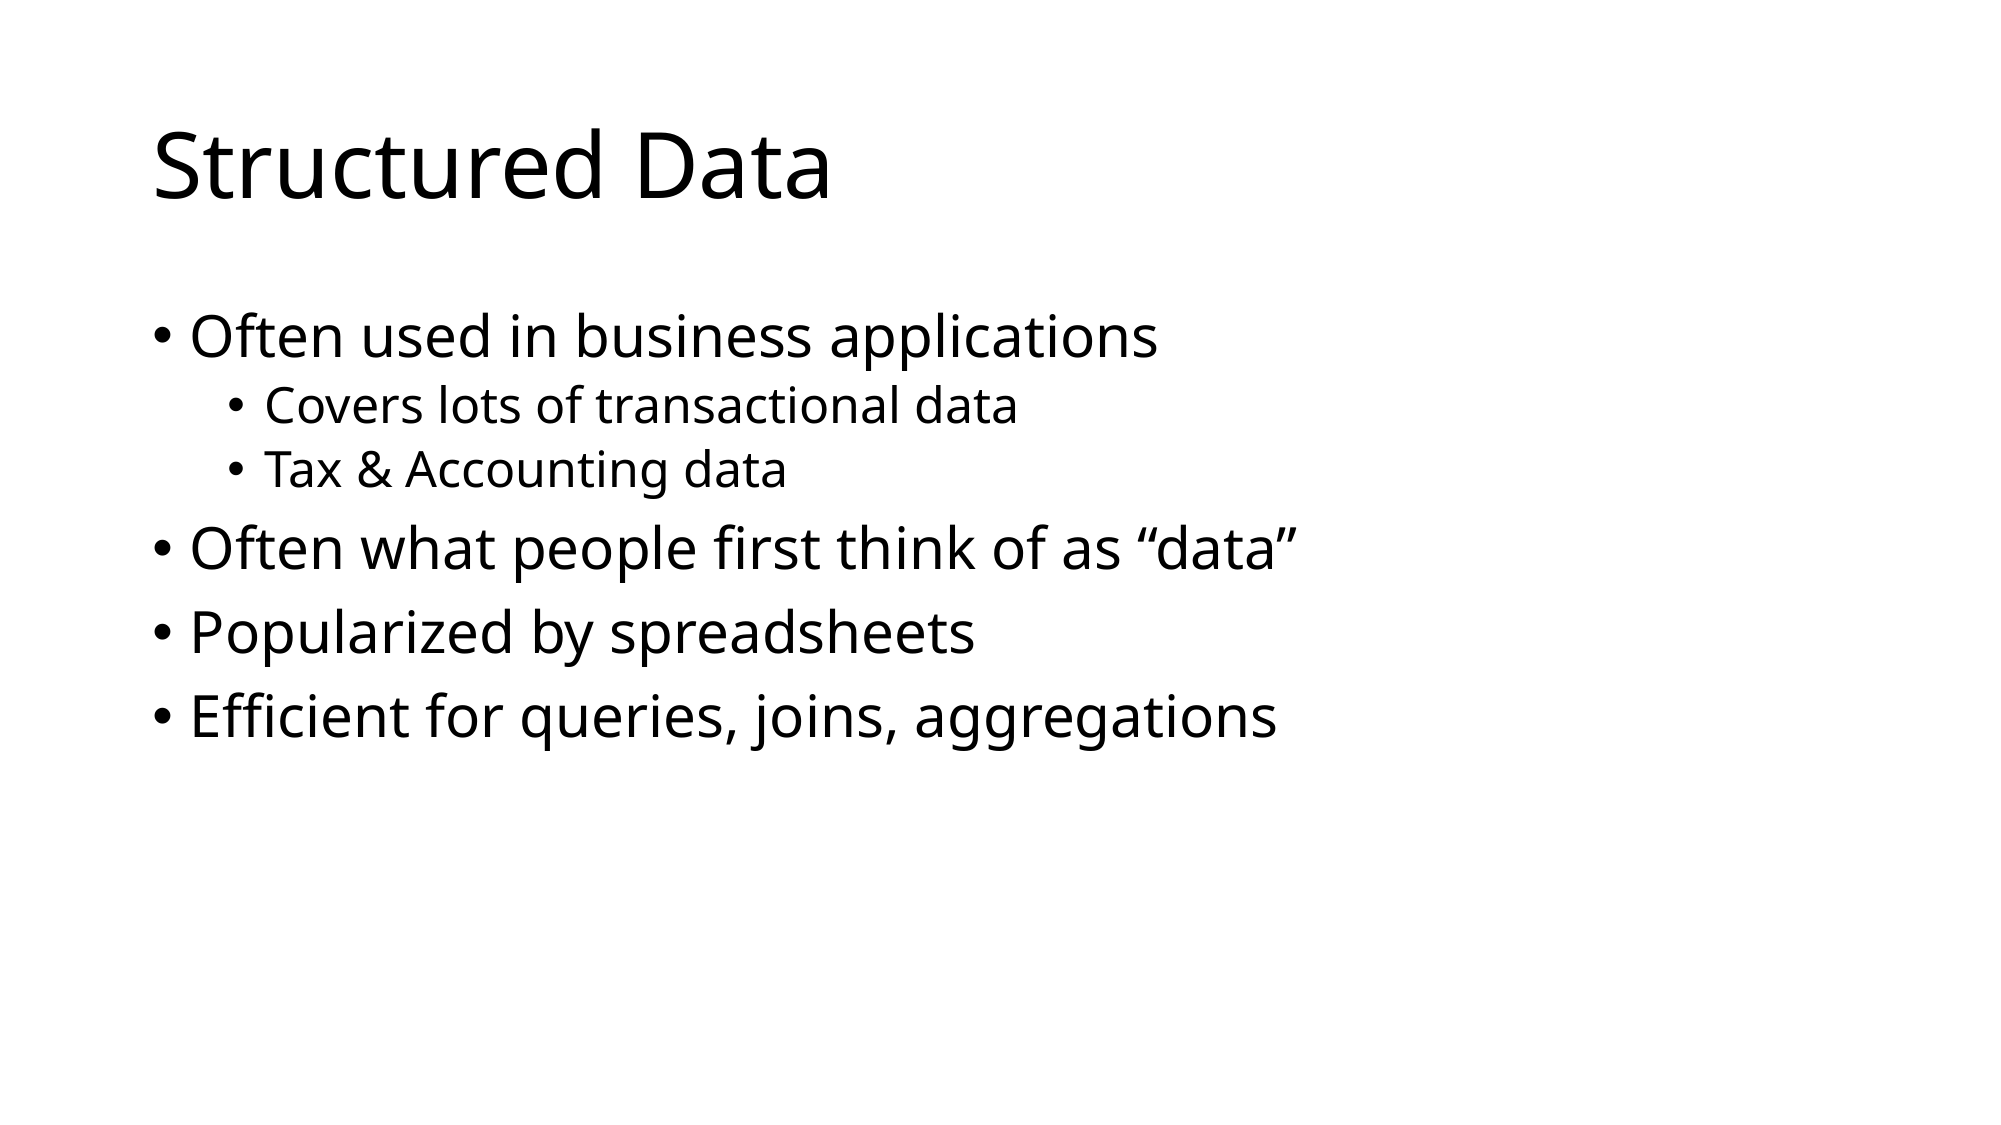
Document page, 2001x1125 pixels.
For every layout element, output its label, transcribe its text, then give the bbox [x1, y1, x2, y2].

title Structured Data [137, 59, 1863, 278]
list Often used in business applications Covers lots of transactional data Tax & Accounting data Often what people first think of as “data” Popularized by spreadsheets Efficient for queries, joins, aggregations [137, 299, 1863, 1014]
